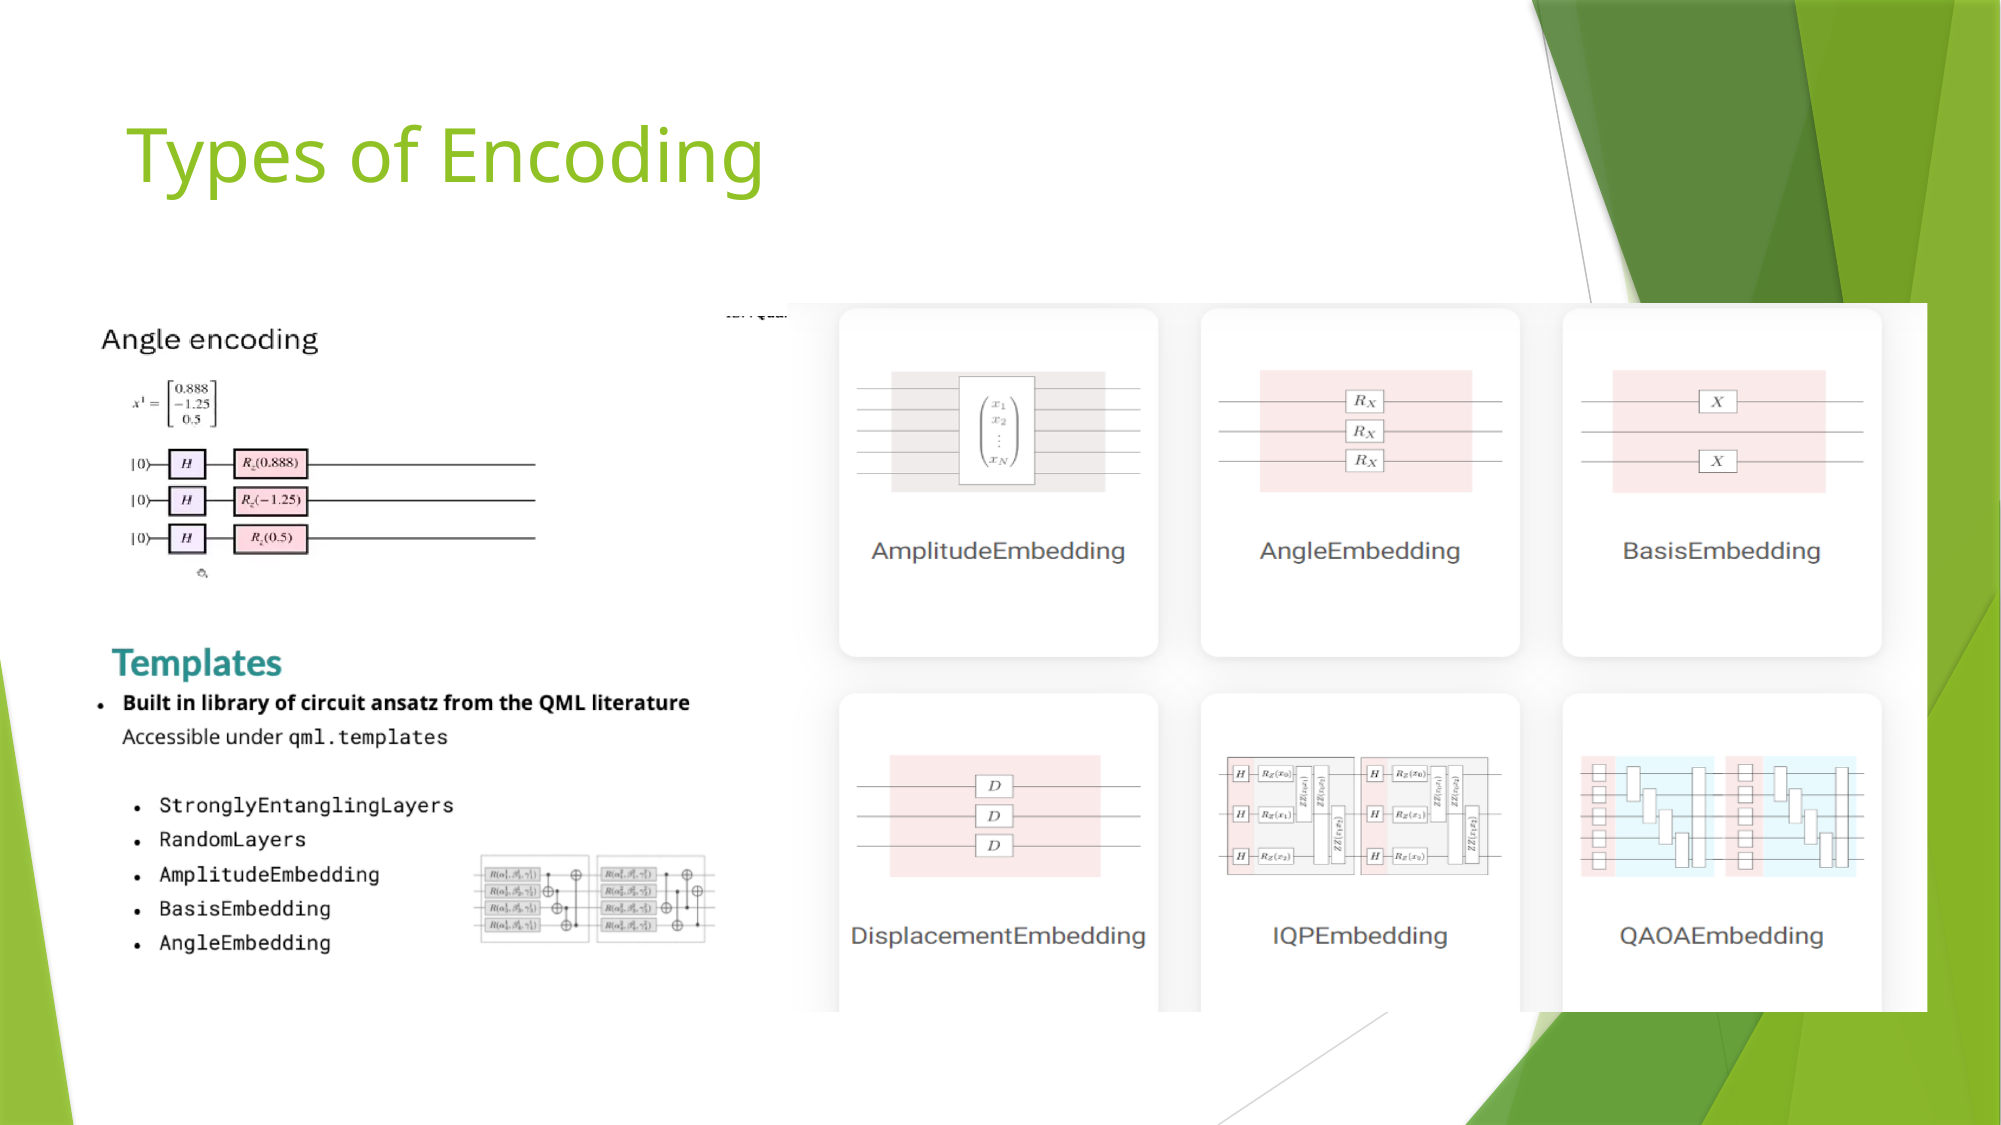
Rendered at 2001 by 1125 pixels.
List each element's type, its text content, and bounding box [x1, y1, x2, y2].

title Types of Encoding [111, 99, 1522, 315]
picture [786, 302, 1928, 1013]
picture [71, 642, 731, 1000]
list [89, 316, 781, 631]
